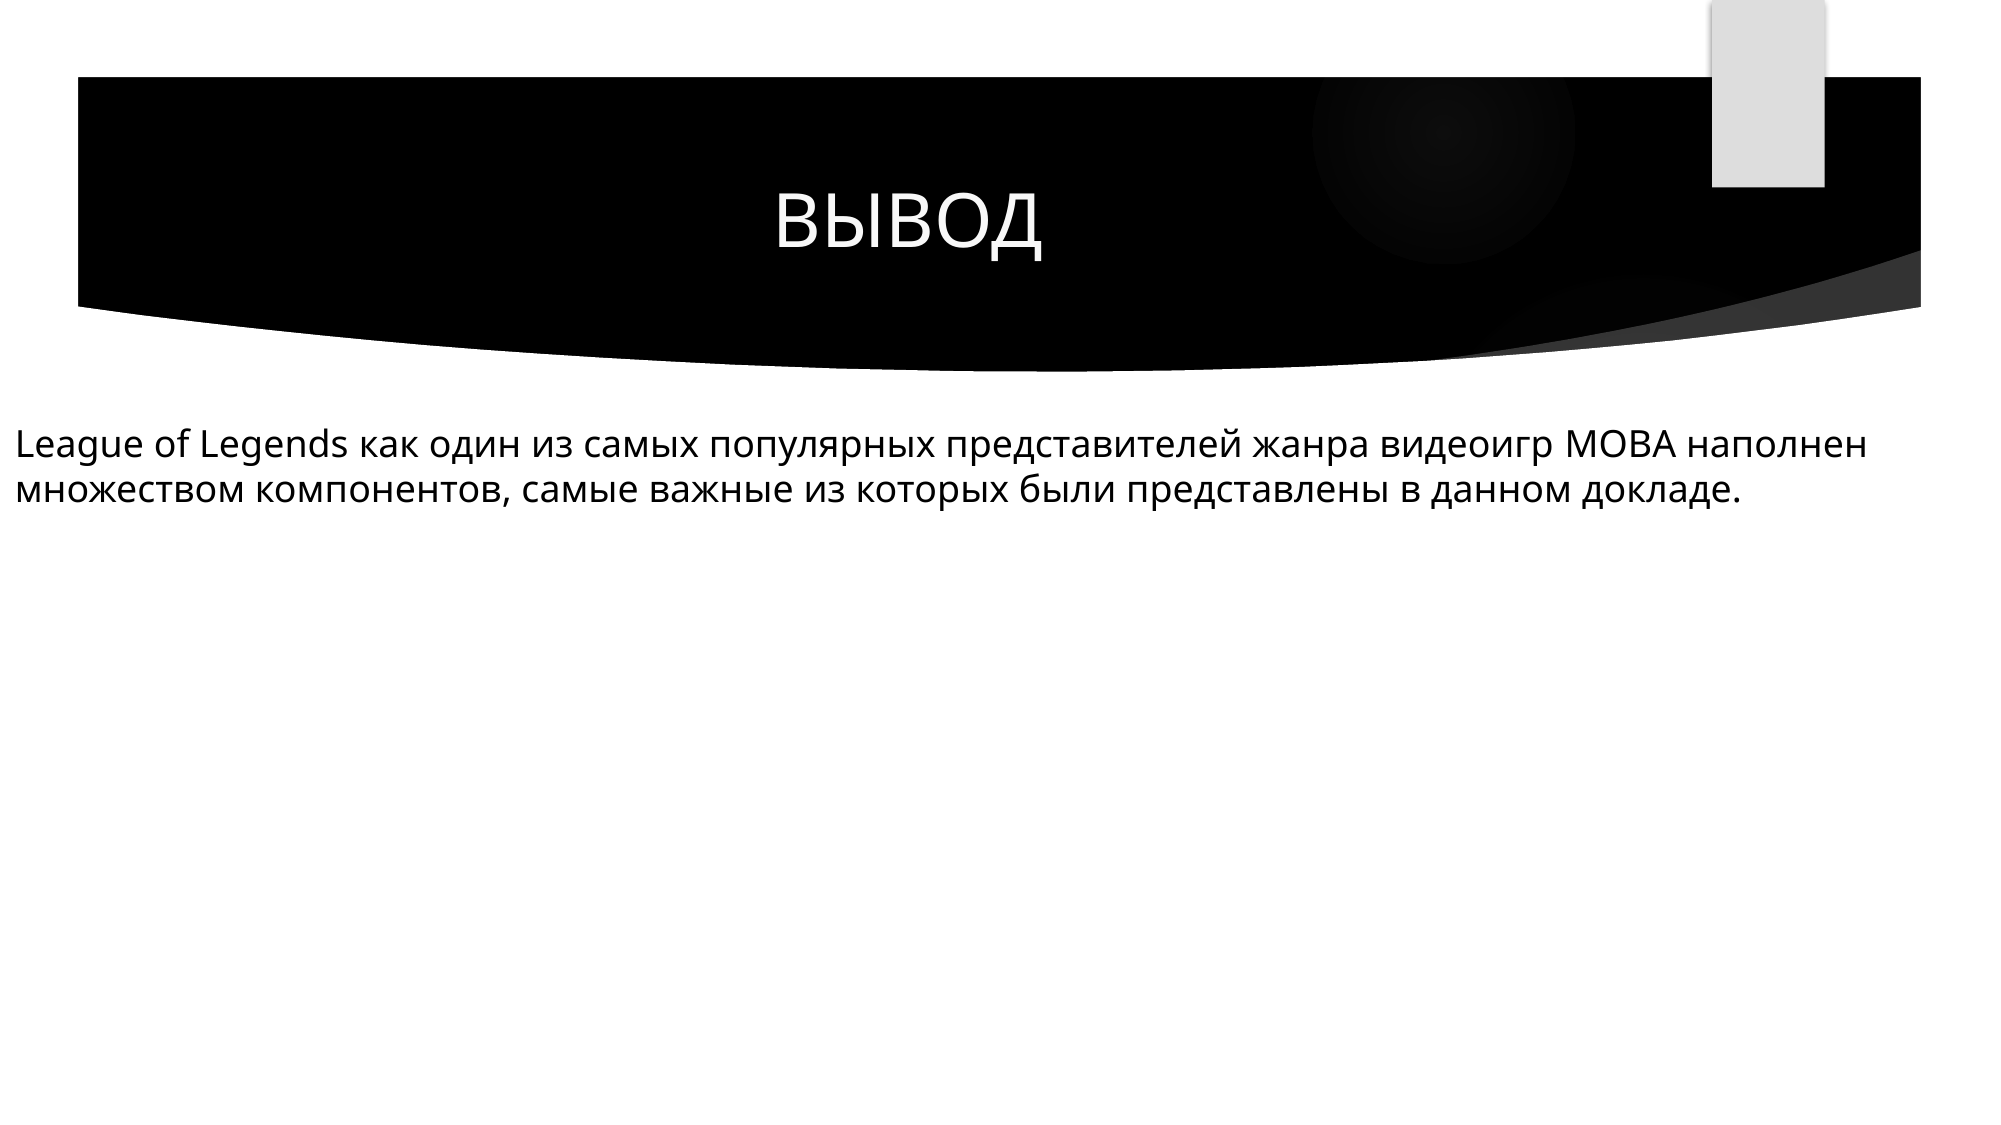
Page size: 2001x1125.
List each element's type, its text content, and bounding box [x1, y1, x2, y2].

title ВЫВОД [189, 159, 1627, 276]
text_box League of Legends как один из самых популярных представителей жанра видеоигр MOBA наполнен множеством компонентов, самые важные из которых были представлены в данном докладе. [0, 412, 2000, 518]
